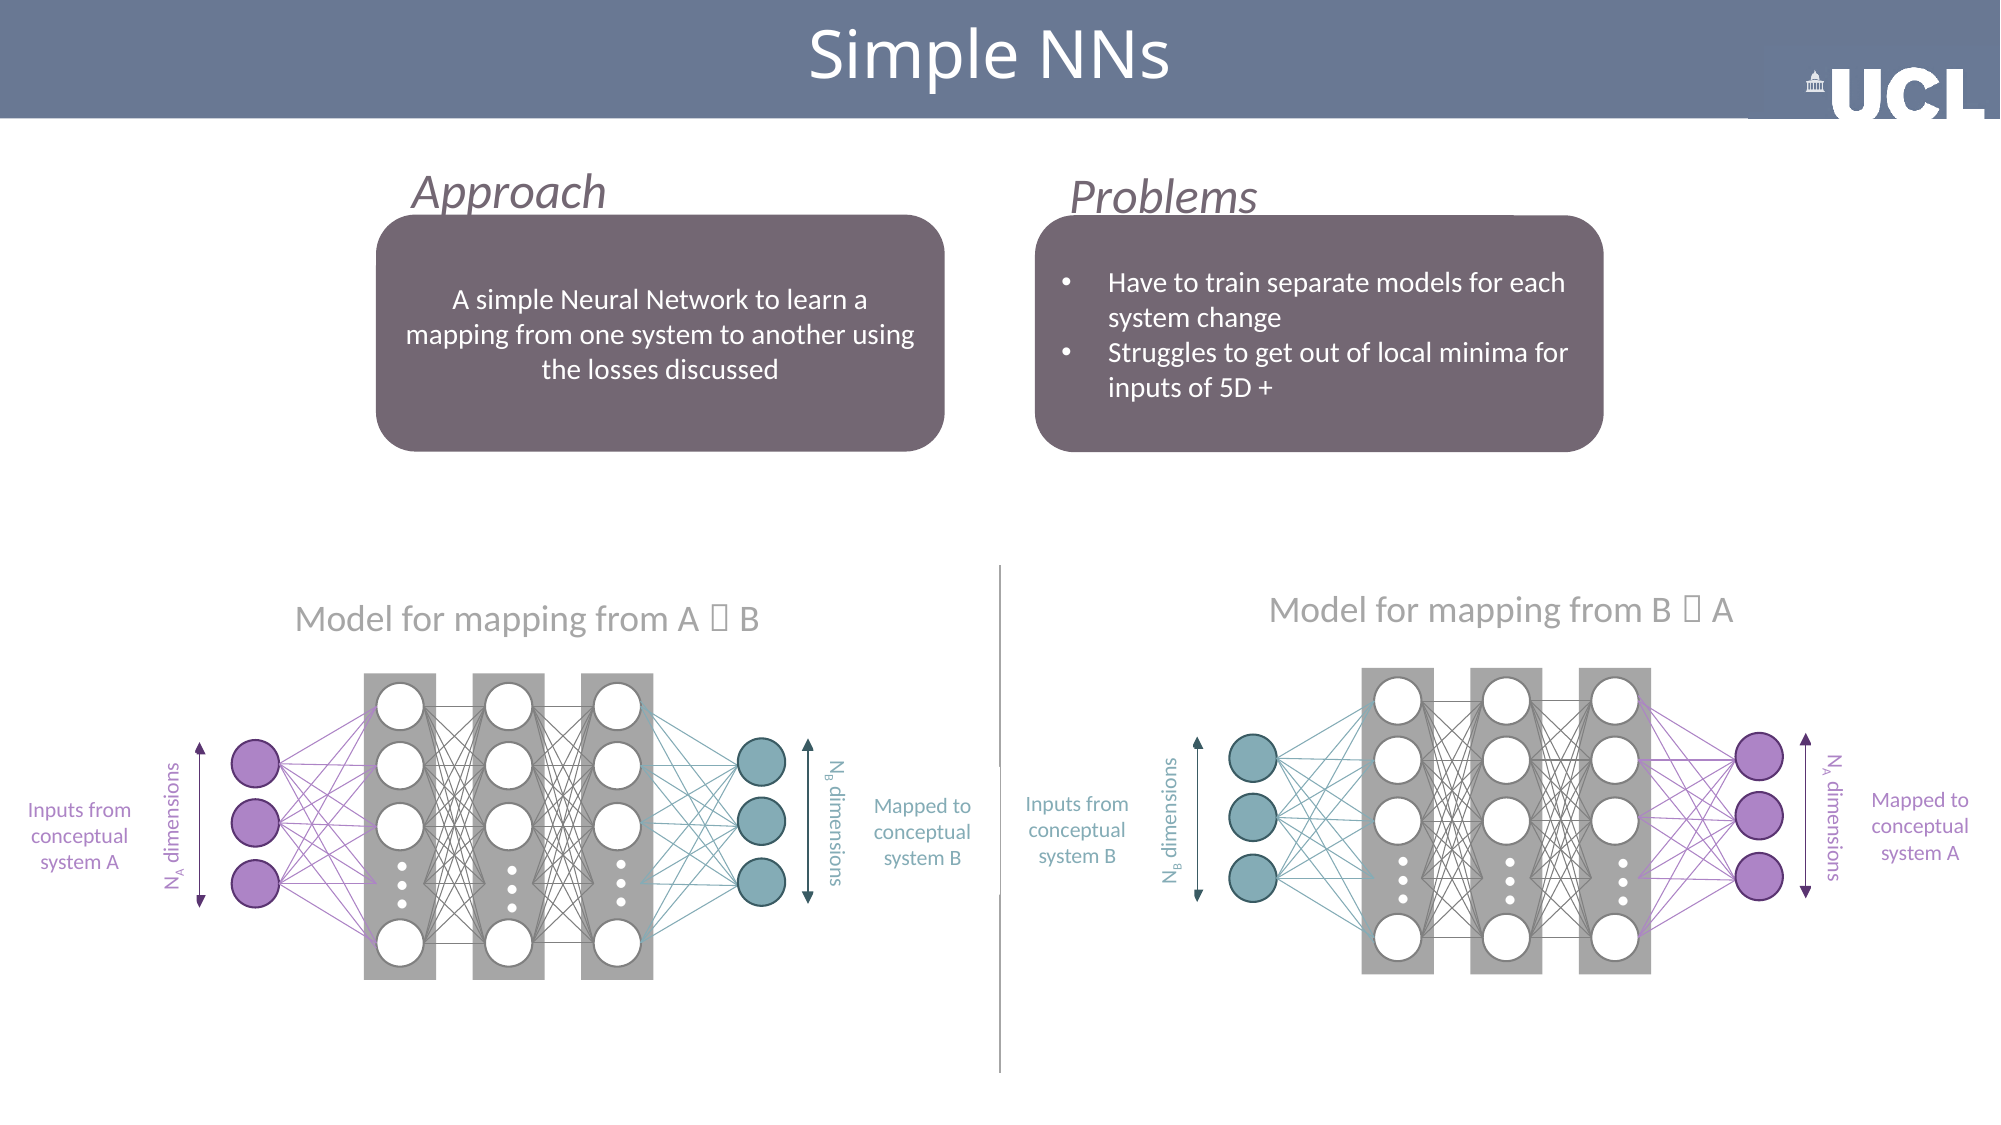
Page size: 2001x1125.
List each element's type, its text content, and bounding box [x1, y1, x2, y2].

title Simple NNs [216, 2, 1764, 112]
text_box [1145, 667, 1998, 986]
text_box Have to train separate models for each system change Struggles to get out of local minima for inputs of 5D + [1033, 214, 1605, 454]
text_box Approach [396, 147, 877, 229]
text_box Model for mapping from B  A [1228, 575, 1774, 639]
text_box A simple Neural Network to learn a mapping from one system to another using the losses discussed [374, 213, 946, 453]
text_box Problems [1053, 152, 1535, 235]
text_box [2, 673, 1000, 993]
text_box Inputs from conceptual system B [1001, 764, 1145, 894]
text_box Model for mapping from A  B [254, 584, 800, 649]
